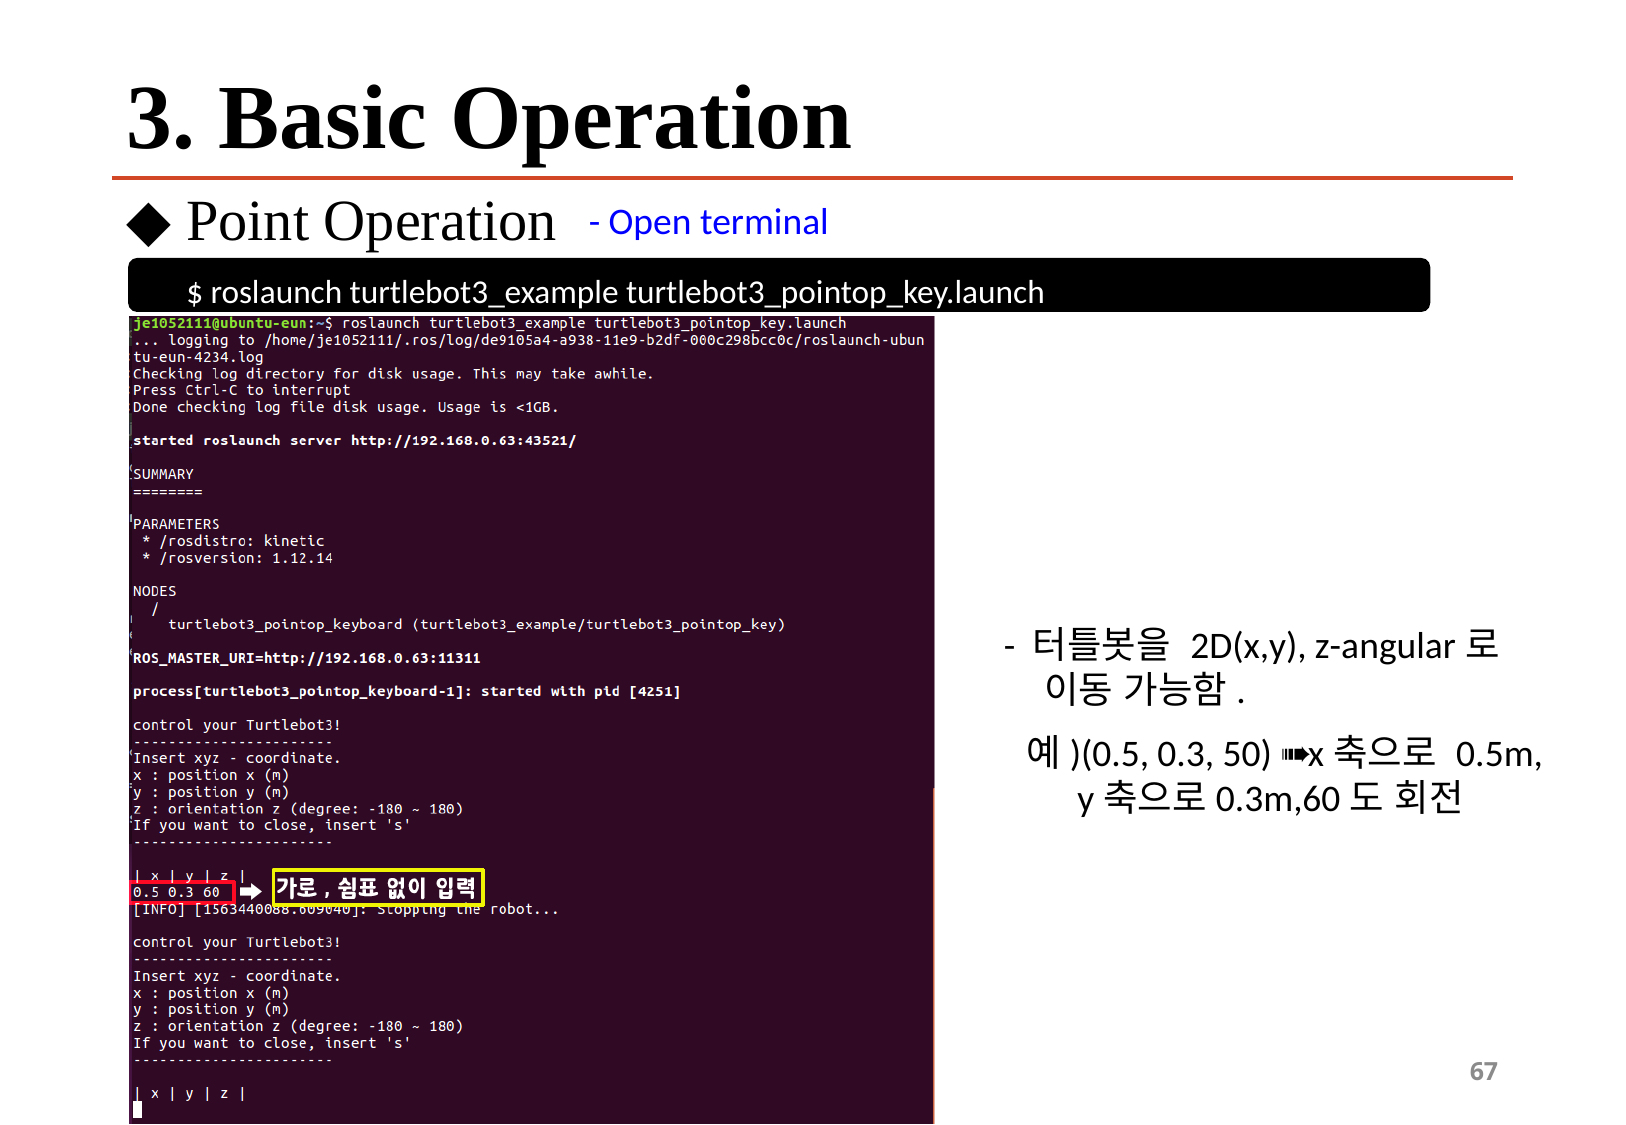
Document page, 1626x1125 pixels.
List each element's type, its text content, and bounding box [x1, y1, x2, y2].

slide_number 67 [1433, 1042, 1514, 1103]
list ◆ Point Operation [111, 174, 1514, 982]
title 3. Basic Operation [111, 59, 1514, 174]
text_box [989, 613, 1625, 827]
picture [129, 319, 935, 1124]
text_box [128, 257, 1431, 319]
text_box - Open terminal [574, 189, 845, 250]
